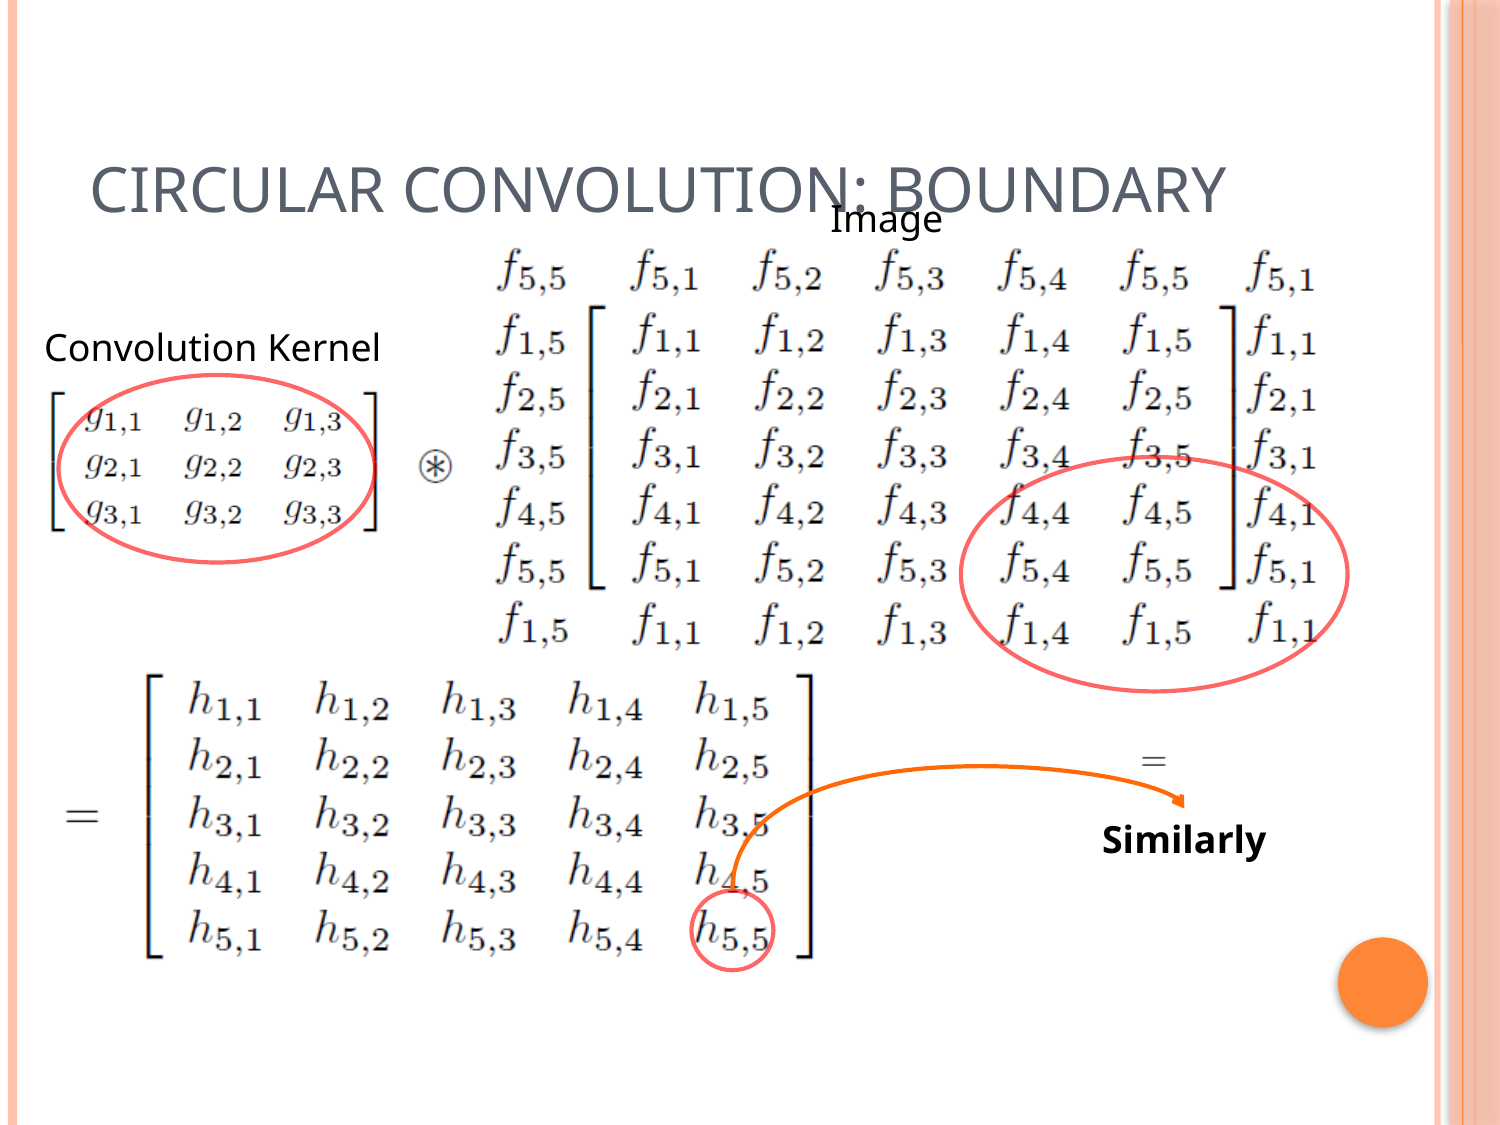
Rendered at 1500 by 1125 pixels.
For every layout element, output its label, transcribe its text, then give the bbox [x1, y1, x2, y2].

text_box [1029, 606, 1285, 694]
text_box [129, 549, 305, 565]
picture [479, 241, 1325, 657]
text_box Convolution Kernel [29, 316, 397, 377]
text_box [916, 623, 1000, 1077]
picture [413, 444, 459, 488]
picture [1136, 749, 1173, 774]
text_box [1331, 524, 1350, 626]
text_box [144, 372, 289, 383]
picture [46, 386, 384, 540]
picture [138, 667, 823, 969]
text_box Image [815, 187, 959, 241]
title Circular Convolution: Boundary [75, 45, 1300, 233]
picture [491, 242, 576, 302]
picture [57, 800, 108, 833]
text_box Similarly [1087, 808, 1282, 869]
